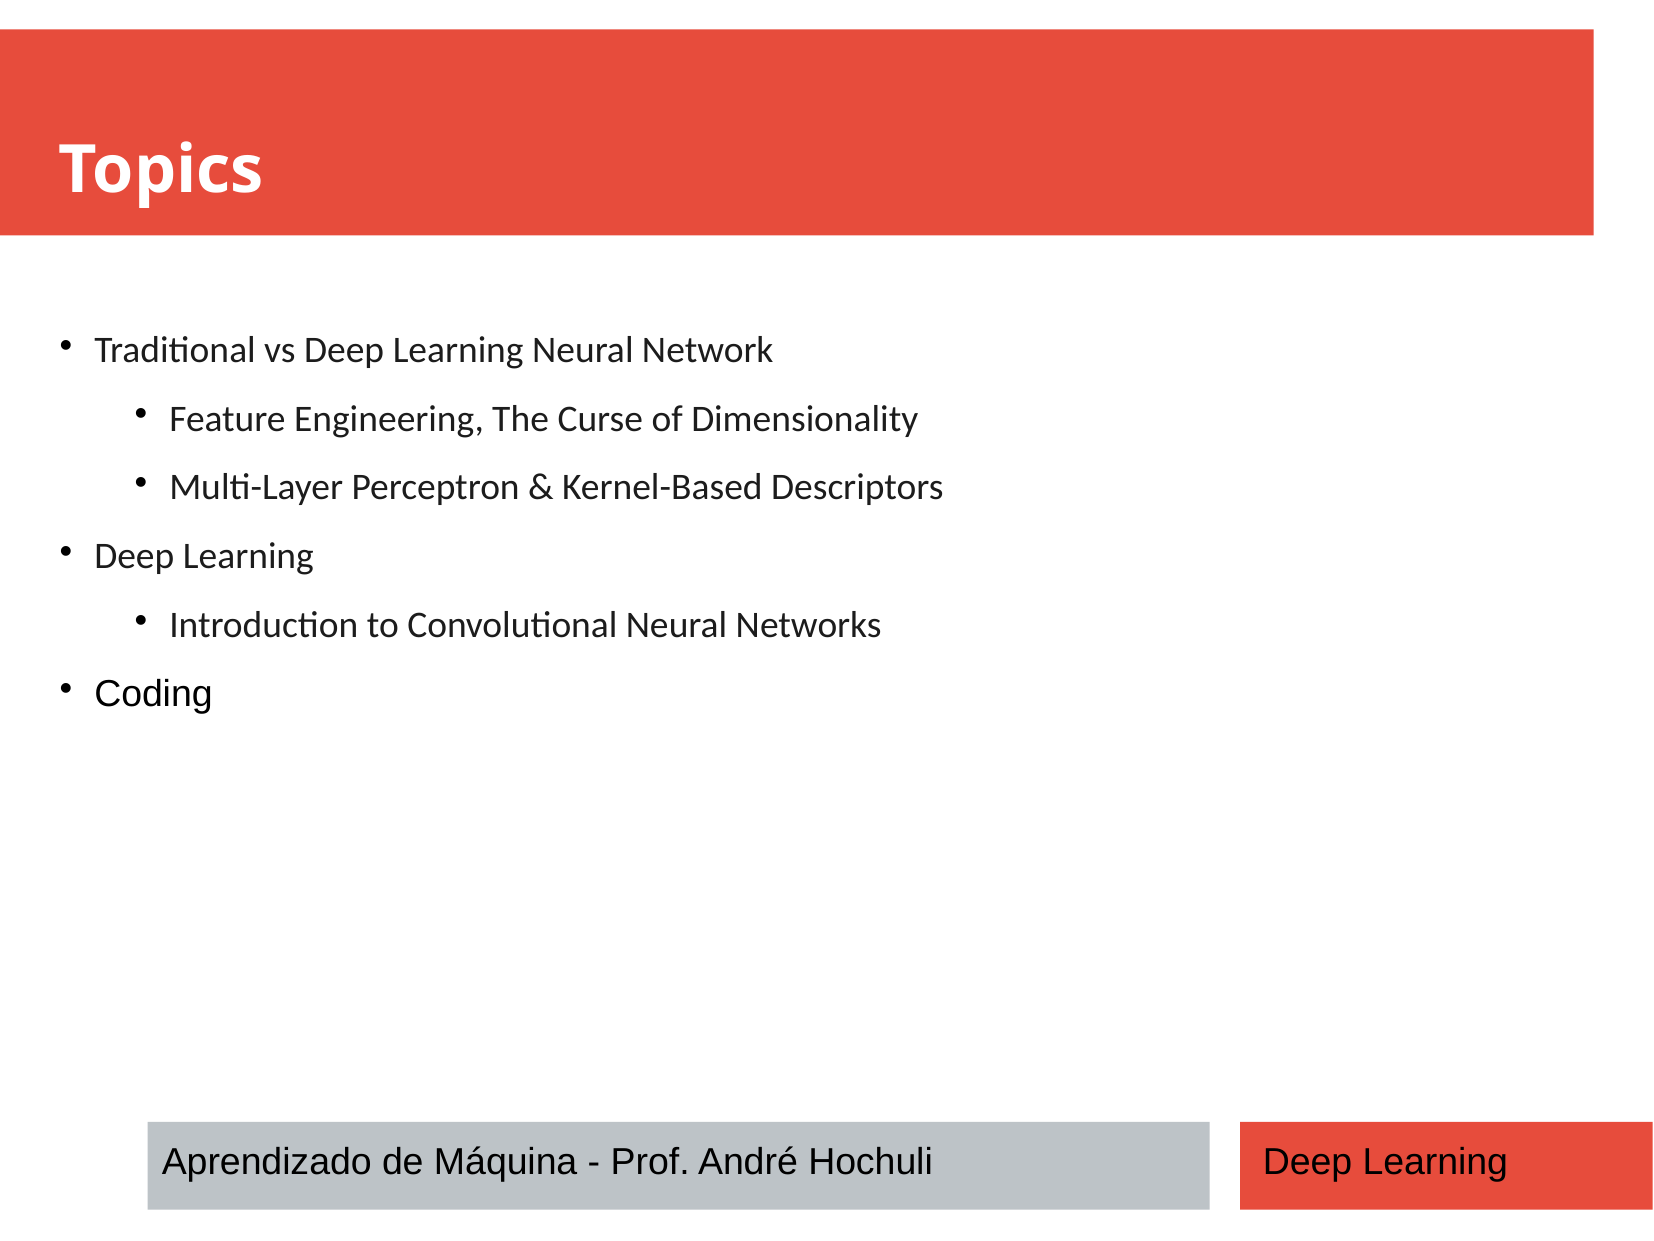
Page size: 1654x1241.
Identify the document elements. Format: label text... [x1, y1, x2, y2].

text_box Aprendizado de Máquina - Prof. André Hochuli [147, 1129, 1204, 1189]
text_box Deep Learning [1248, 1129, 1623, 1189]
text_box Topics [58, 58, 1594, 206]
text_box Traditional vs Deep Learning Neural Network Feature Engineering, The Curse of Dimensionality Multi-Layer Perceptron & Kernel-Based Descriptors Deep Learning Introduction to Convolutional Neural Networks Coding [58, 324, 1565, 1092]
